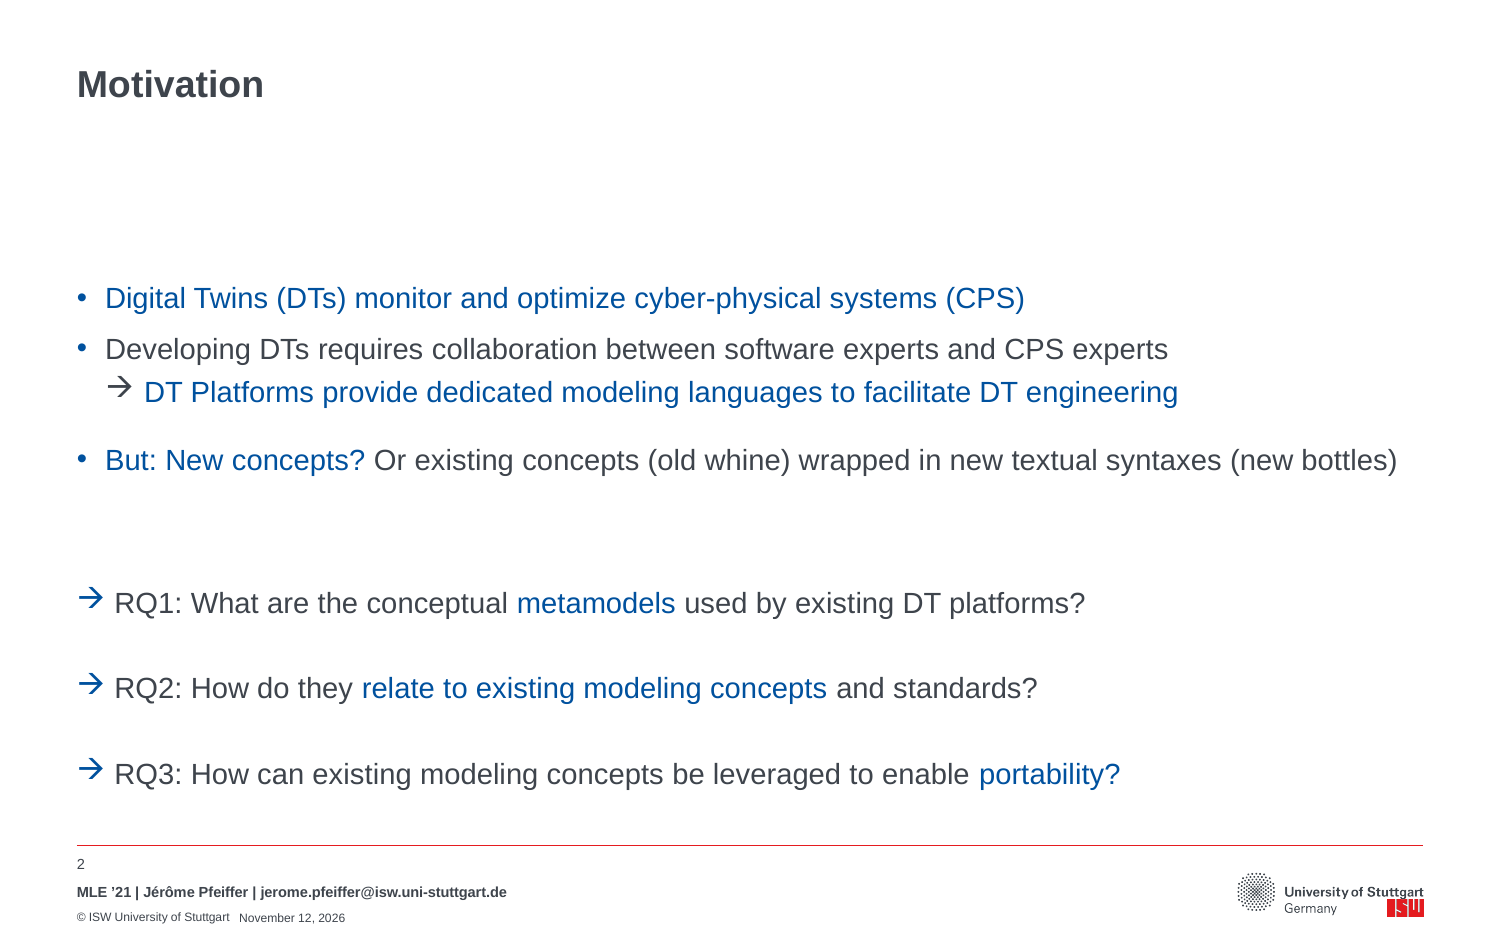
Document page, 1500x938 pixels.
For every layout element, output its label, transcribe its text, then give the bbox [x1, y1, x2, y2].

title Motivation [76, 64, 1424, 111]
picture [1232, 867, 1428, 920]
list Digital Twins (DTs) monitor and optimize cyber-physical systems (CPS) Developing DTs requires collaboration between software experts and CPS experts DT Platforms provide dedicated modeling languages to facilitate DT engineering But: New concepts? Or existing concepts (old whine) wrapped in new textual syntaxes (new bottles) RQ1: What are the conceptual metamodels used by existing DT platforms? RQ2: How do they relate to existing modeling concepts and standards? RQ3: How can existing modeling concepts be leveraged to enable portability? [76, 262, 1424, 836]
footer MLE ’21 | Jérôme Pfeiffer | jerome.pfeiffer@isw.uni-stuttgart.de [76, 882, 924, 901]
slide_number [239, 909, 523, 925]
slide_number 2 [76, 855, 114, 873]
